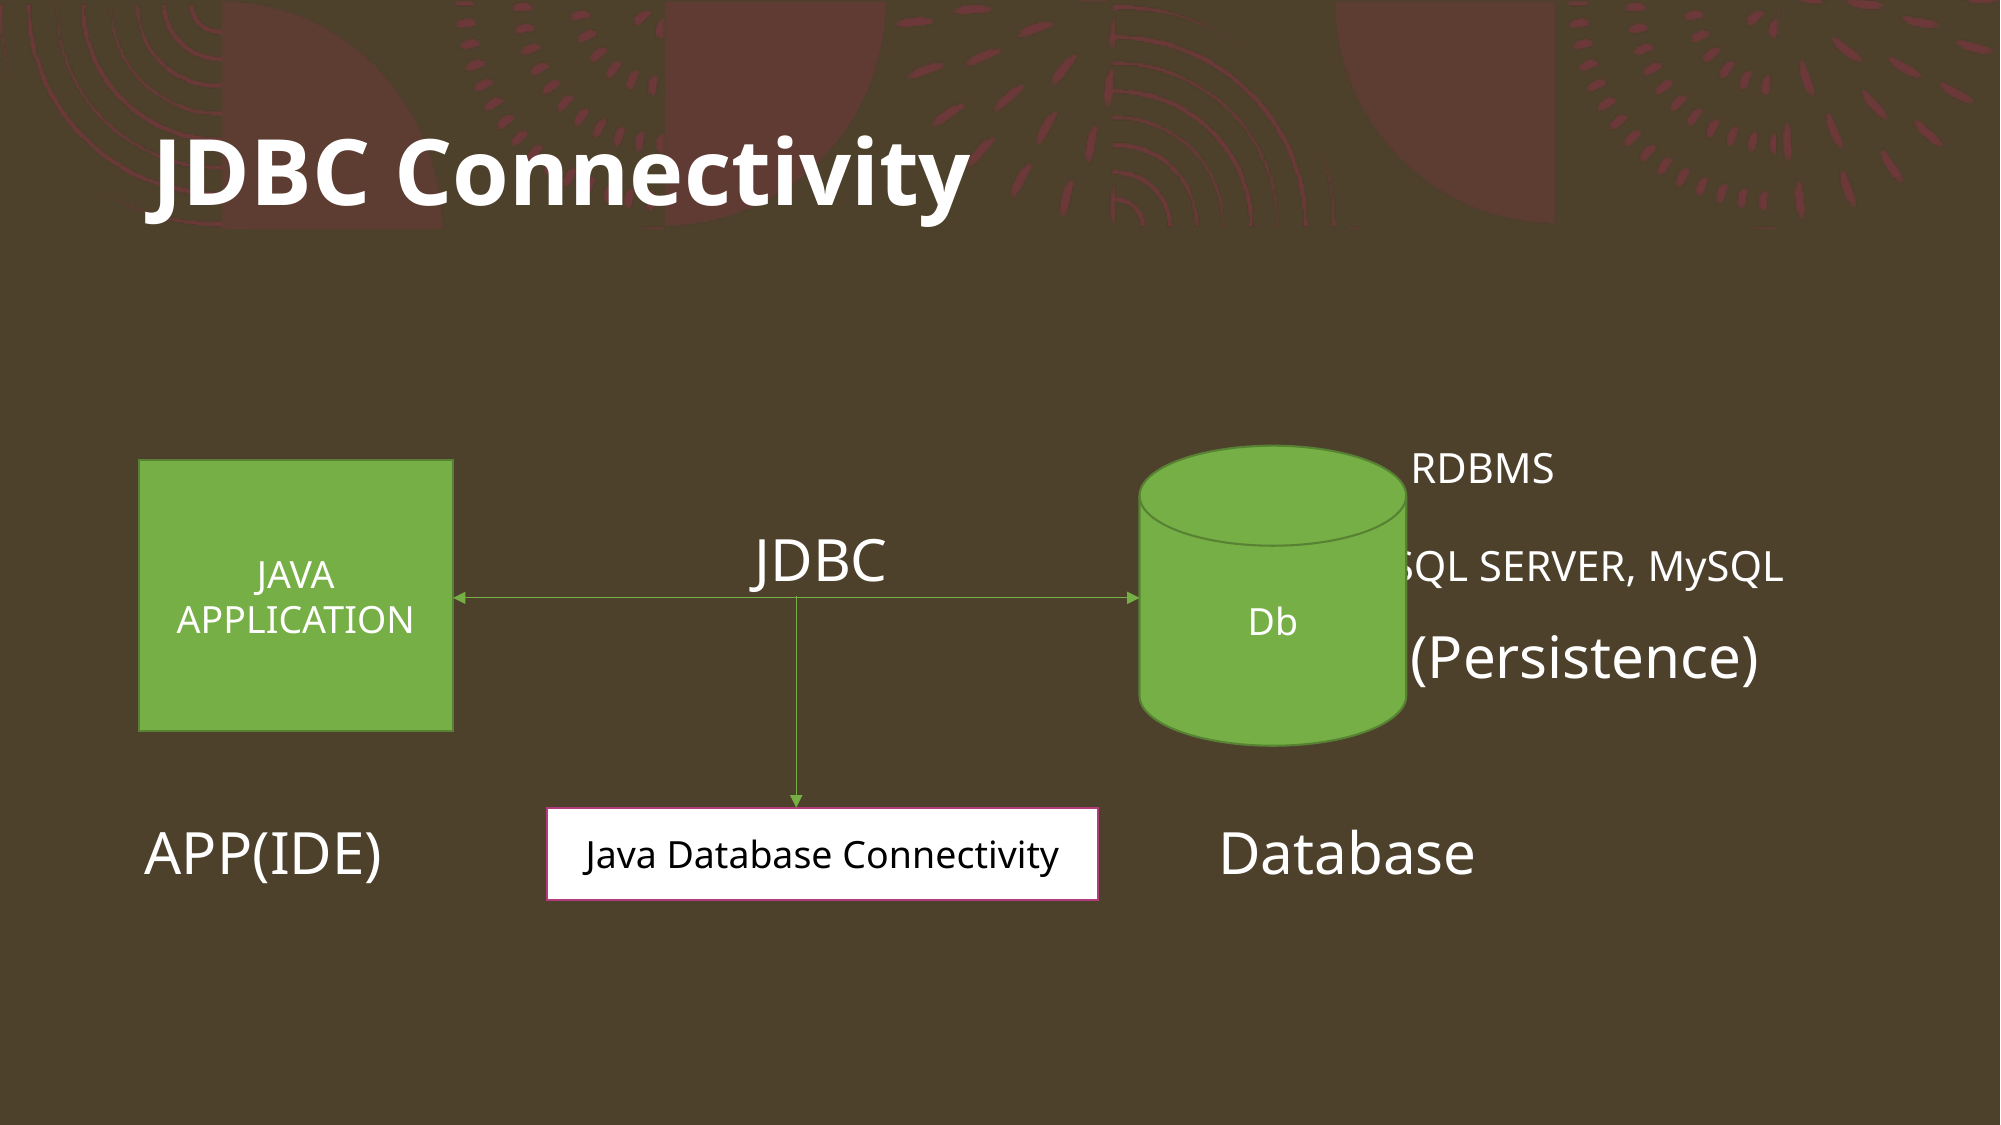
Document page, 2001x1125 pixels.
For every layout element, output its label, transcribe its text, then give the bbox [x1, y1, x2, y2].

title JDBC Connectivity [137, 60, 1863, 278]
text_box Db [1138, 444, 1408, 747]
text_box Java Database Connectivity [546, 807, 1099, 901]
text_box JAVA APPLICATION [138, 459, 454, 732]
list RDBMS JDBC SQL SERVER, MySQL (Persistence) APP(IDE) Database [68, 319, 1946, 1009]
